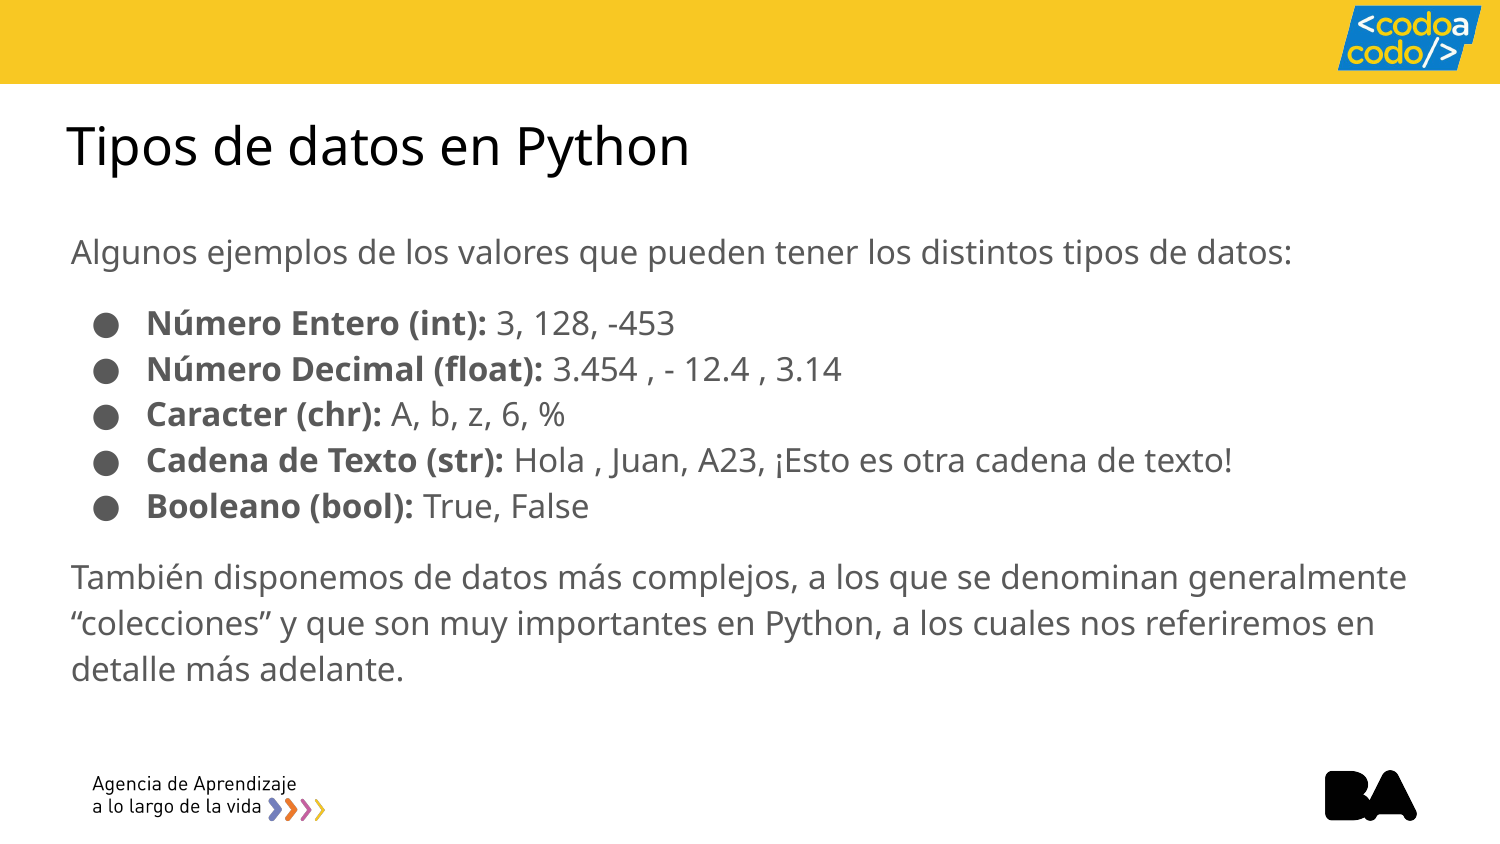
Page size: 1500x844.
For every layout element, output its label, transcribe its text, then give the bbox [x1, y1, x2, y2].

title Tipos de datos en Python [51, 98, 1446, 192]
text_box Algunos ejemplos de los valores que pueden tener los distintos tipos de datos: Número Entero (int): 3, 128, -453 Número Decimal (float): 3.454 , - 12.4 , 3.14 Caracter (chr): A, b, z, 6, % Cadena de Texto (str): Hola , Juan, A23, ¡Esto es otra cadena de texto! Booleano (bool): True, False También disponemos de datos más complejos, a los que se denominan generalmente “colecciones” y que son muy importantes en Python, a los cuales nos referiremos en detalle más adelante. [70, 210, 1430, 748]
picture [1337, 5, 1482, 71]
picture [70, 756, 344, 835]
picture [1325, 770, 1417, 821]
